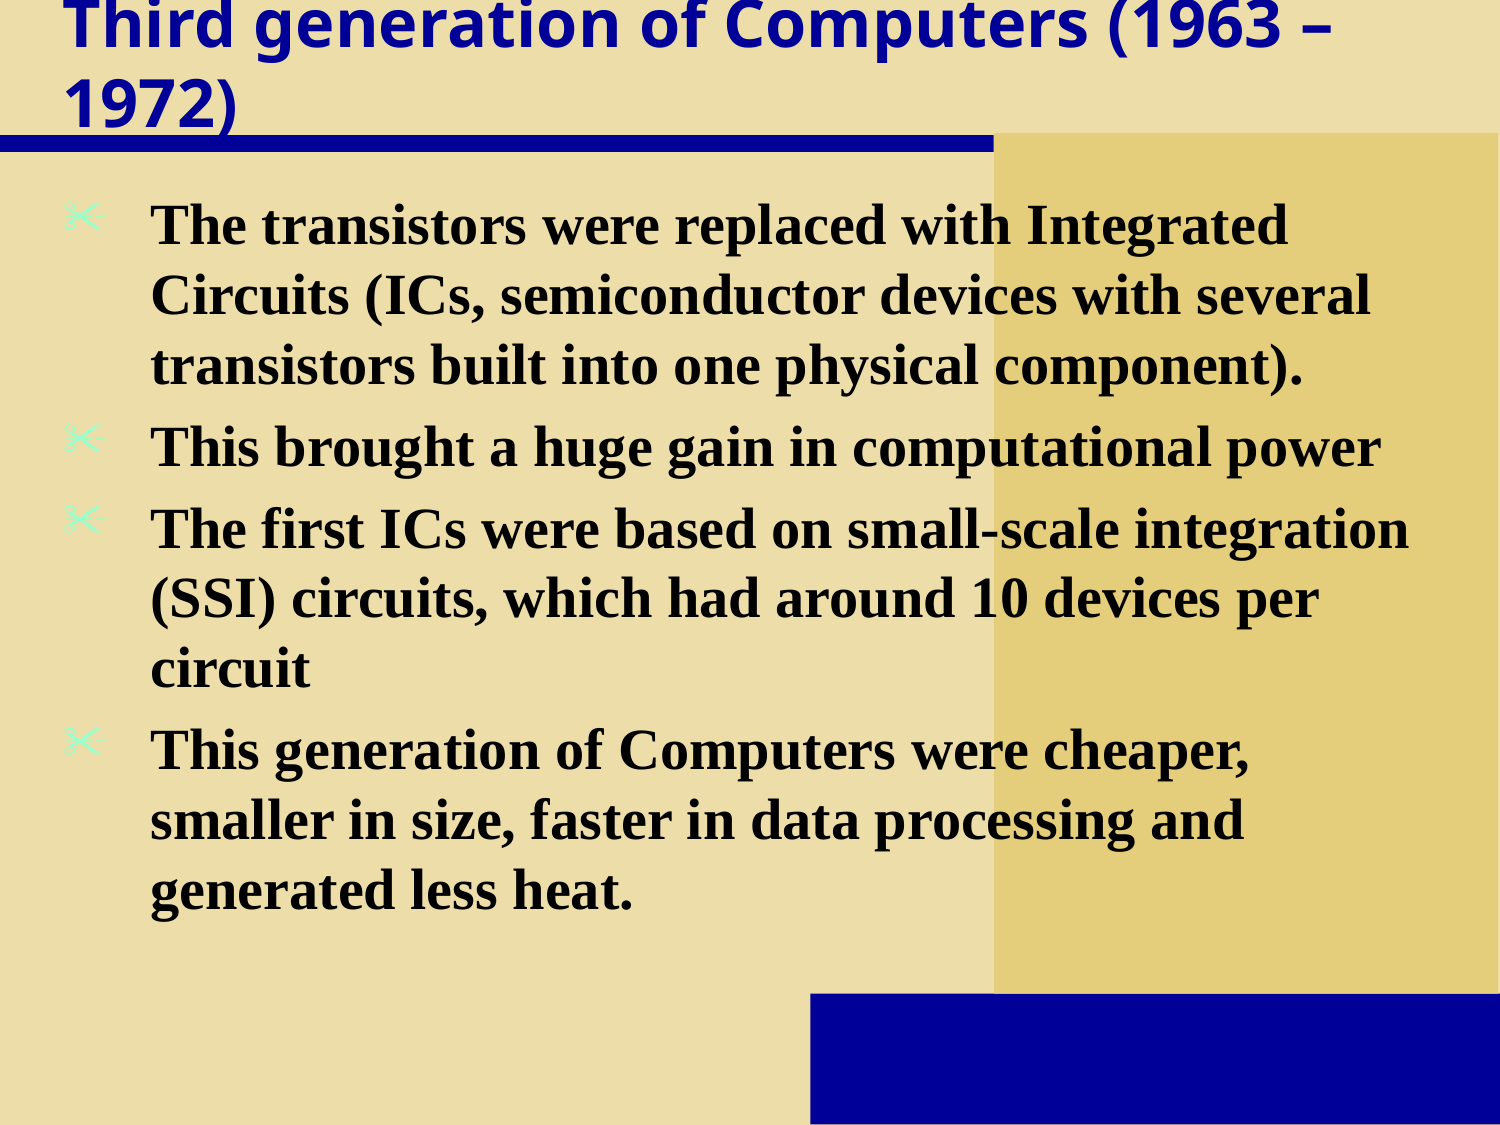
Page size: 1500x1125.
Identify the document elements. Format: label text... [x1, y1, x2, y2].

list The transistors were replaced with Integrated Circuits (ICs, semiconductor devices with several transistors built into one physical component). This brought a huge gain in computational power The first ICs were based on small-scale integration (SSI) circuits, which had around 10 devices per circuit This generation of Computers were cheaper, smaller in size, faster in data processing and generated less heat. [47, 178, 1457, 960]
title Third generation of Computers (1963 – 1972) [47, 0, 1456, 133]
